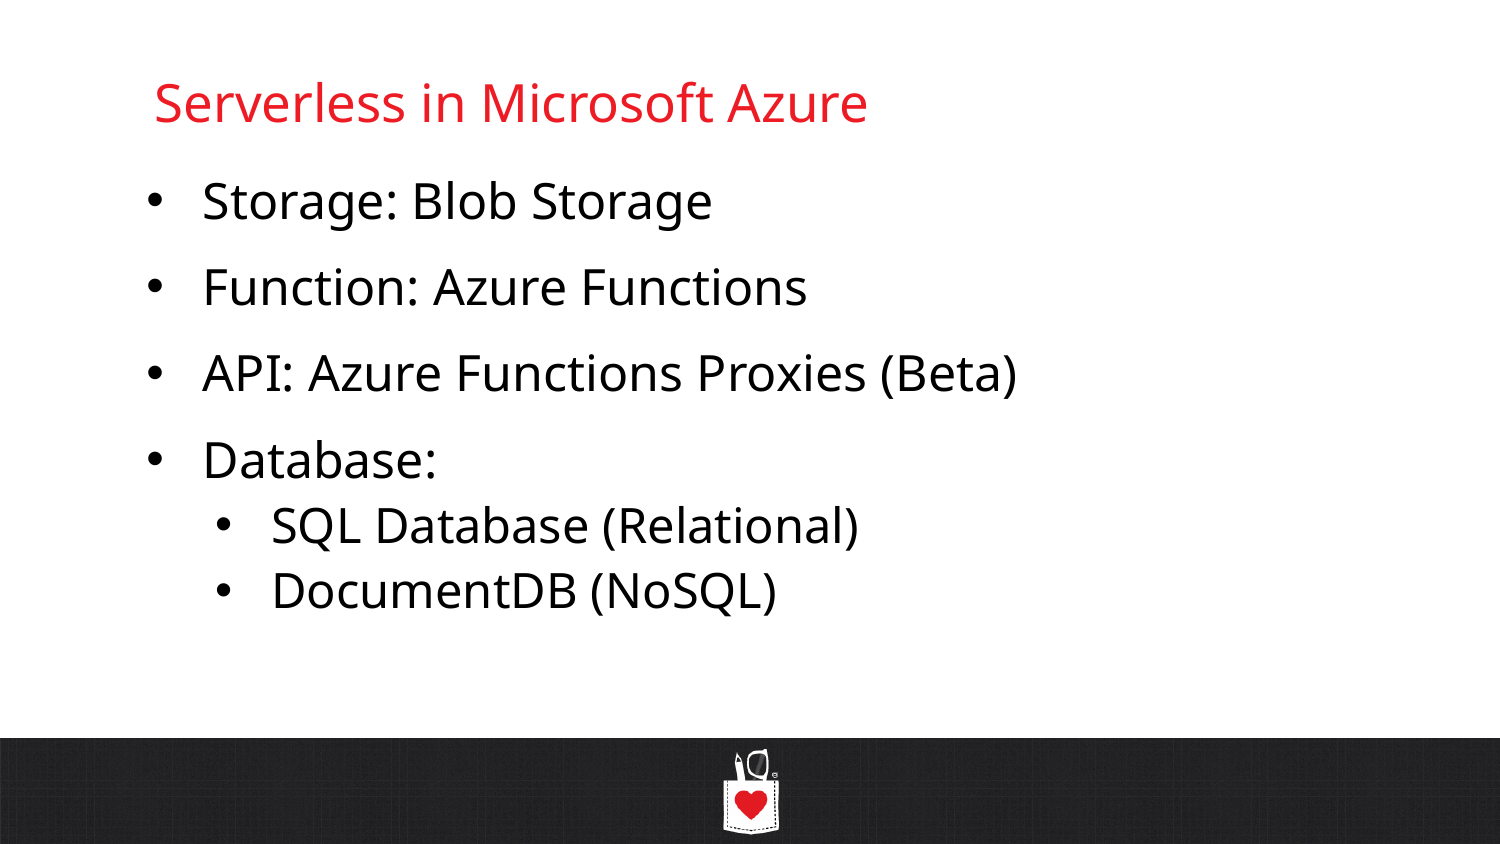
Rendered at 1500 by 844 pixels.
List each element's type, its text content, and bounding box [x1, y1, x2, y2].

list Storage: Blob Storage Function: Azure Functions API: Azure Functions Proxies (Beta) Database: SQL Database (Relational) DocumentDB (NoSQL) [146, 169, 1354, 697]
picture [0, 0, 1500, 844]
title Serverless in Microsoft Azure [146, 65, 1354, 138]
